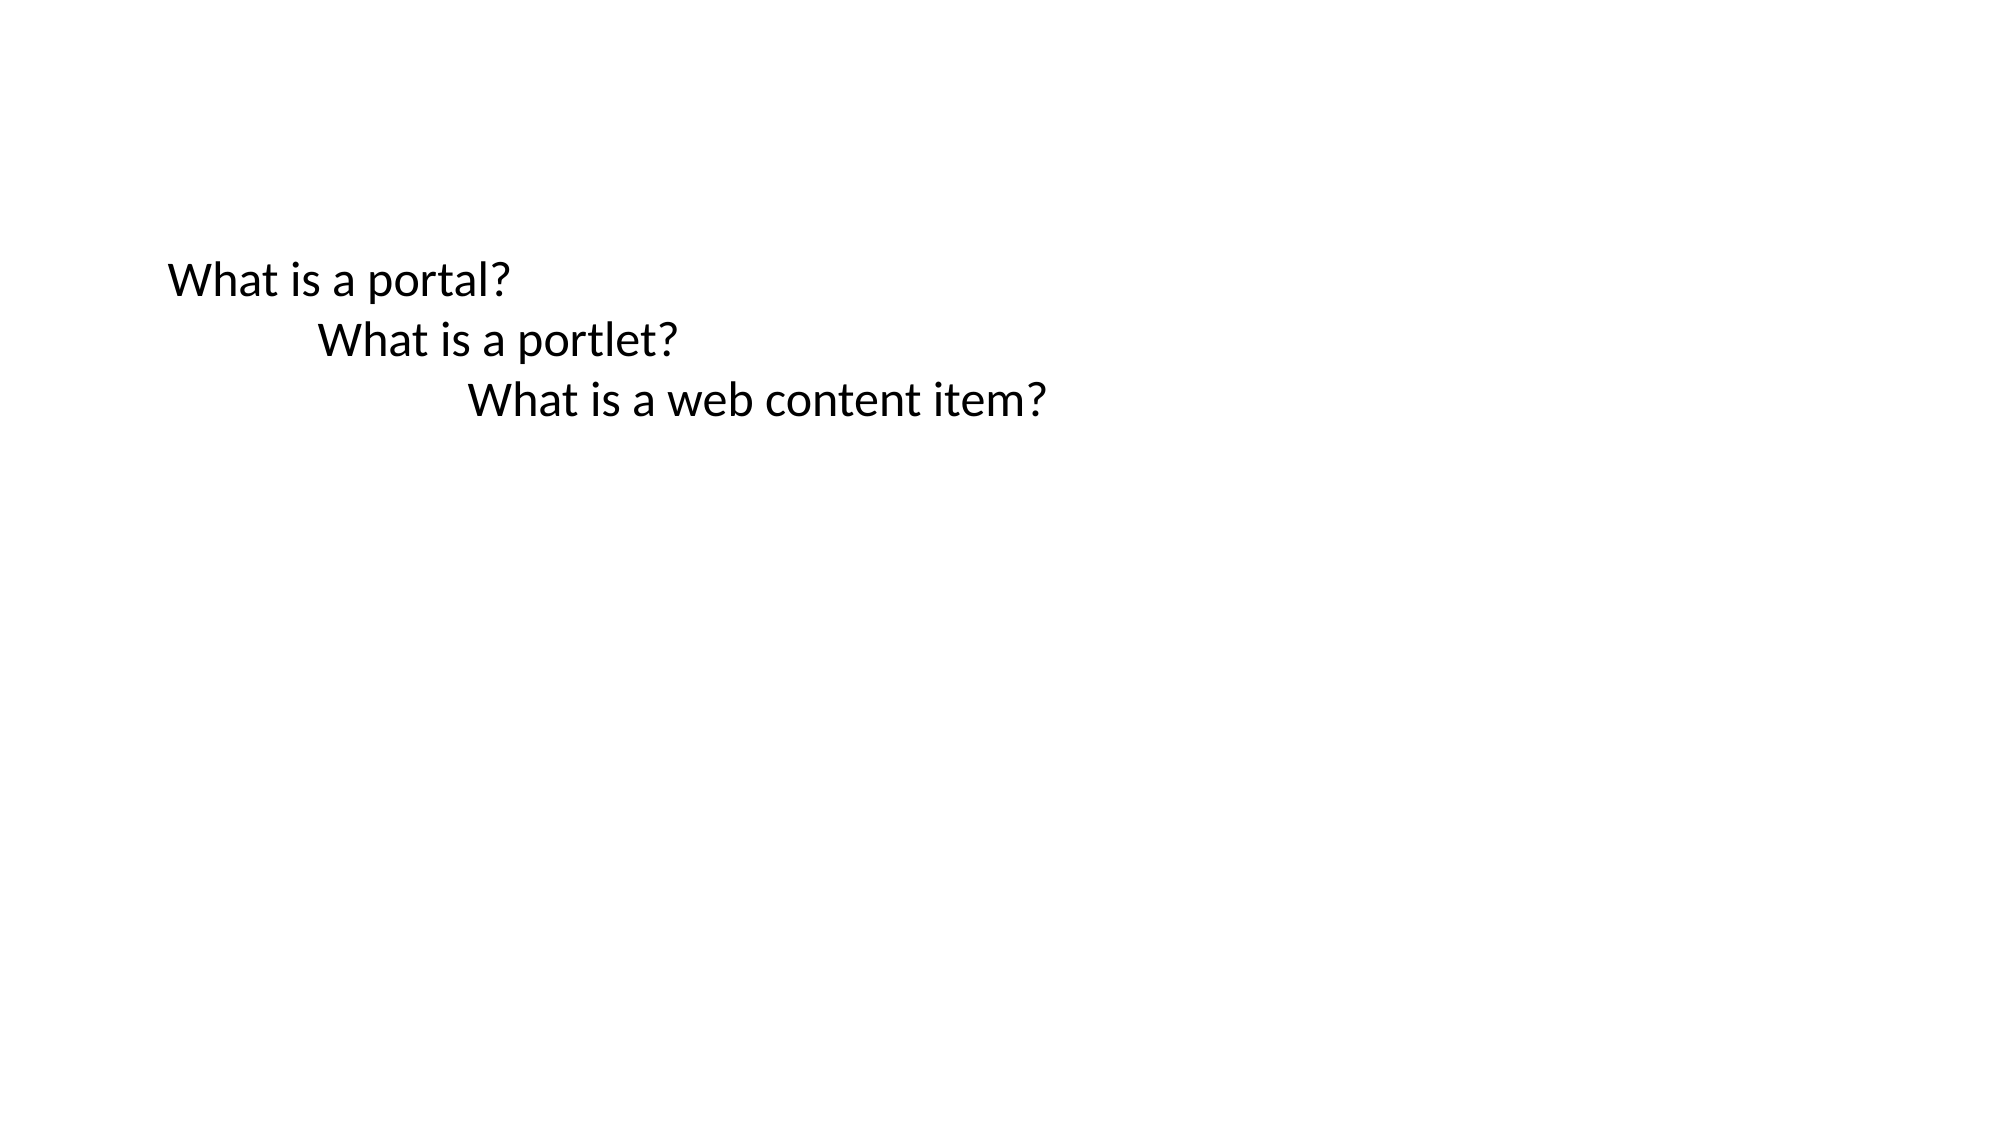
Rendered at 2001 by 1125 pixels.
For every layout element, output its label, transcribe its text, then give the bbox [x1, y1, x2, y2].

text_box What is a portal? What is a portlet? What is a web content item? [152, 238, 1429, 641]
